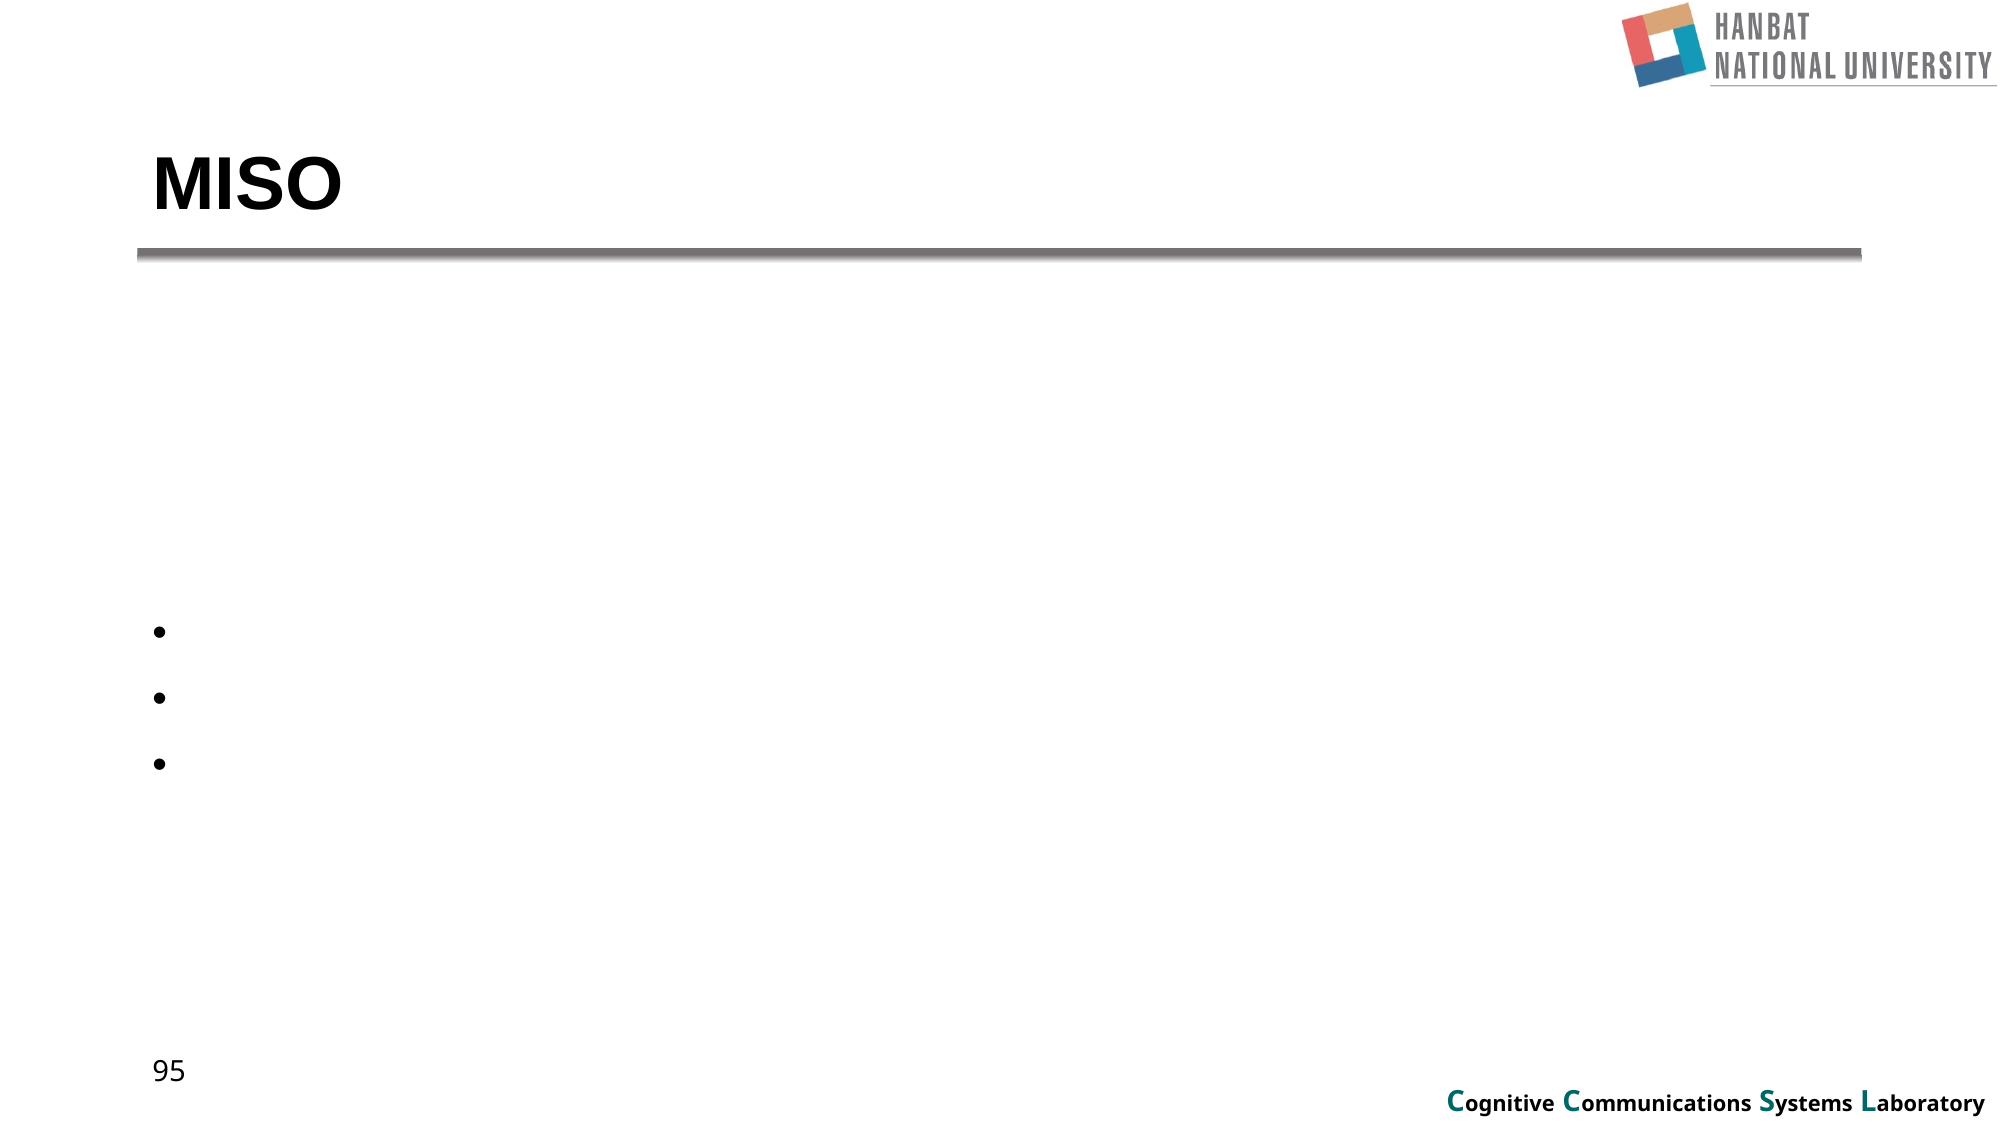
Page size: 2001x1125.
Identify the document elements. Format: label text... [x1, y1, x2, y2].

picture [1621, 2, 1998, 90]
title MISO [137, 129, 1863, 242]
slide_number 95 [137, 1042, 357, 1103]
